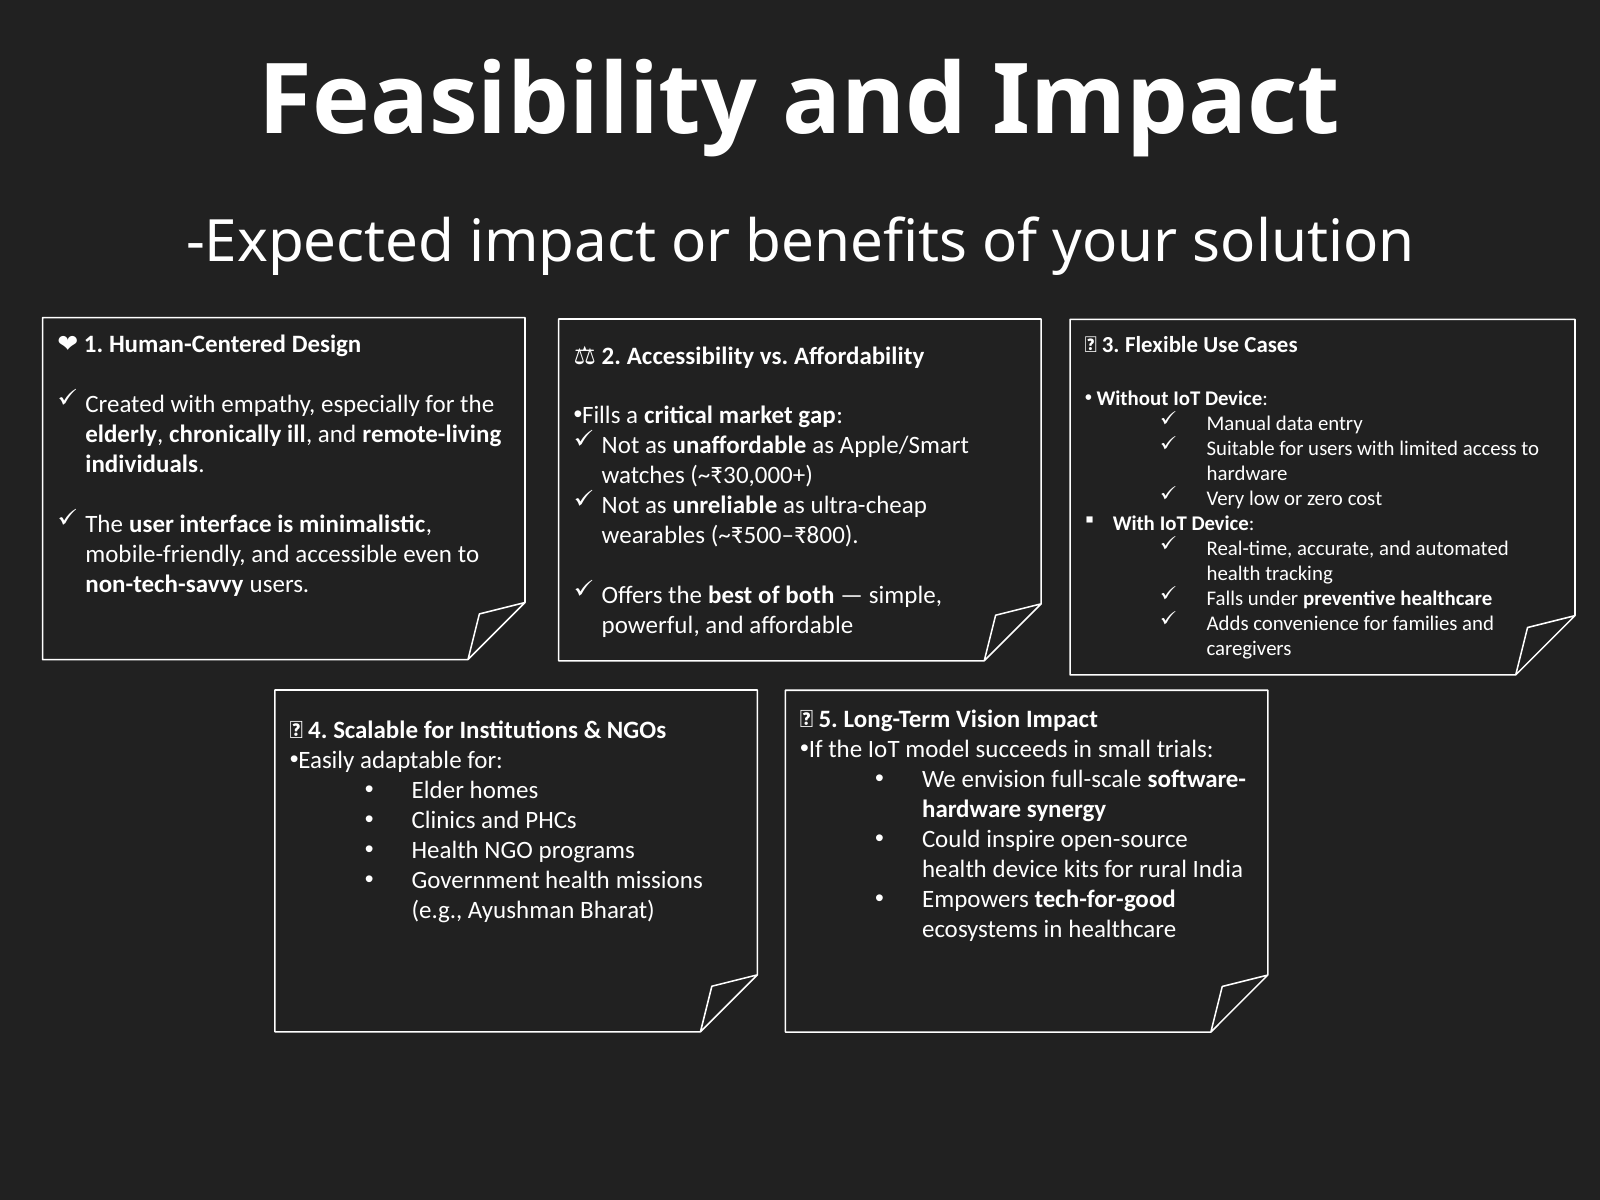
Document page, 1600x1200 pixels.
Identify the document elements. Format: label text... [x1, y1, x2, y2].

text_box 🚀 4. Scalable for Institutions & NGOs Easily adaptable for: Elder homes Clinics and PHCs Health NGO programs Government health missions (e.g., Ayushman Bharat) [274, 690, 758, 1032]
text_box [79, 0, 1521, 201]
text_box 💡 5. Long-Term Vision Impact If the IoT model succeeds in small trials: We envision full-scale software-hardware synergy Could inspire open-source health device kits for rural India Empowers tech-for-good ecosystems in healthcare [785, 690, 1268, 1033]
text_box -Expected impact or benefits of your solution [62, 174, 1503, 291]
text_box ❤️ 1. Human-Centered Design Created with empathy, especially for the elderly, chronically ill, and remote-living individuals. The user interface is minimalistic, mobile-friendly, and accessible even to non-tech-savvy users. [42, 317, 526, 660]
text_box 📶 3. Flexible Use Cases Without IoT Device: Manual data entry Suitable for users with limited access to hardware Very low or zero cost With IoT Device: Real-time, accurate, and automated health tracking Falls under preventive healthcare Adds convenience for families and caregivers [1070, 319, 1576, 675]
text_box ⚖️ 2. Accessibility vs. Affordability Fills a critical market gap: Not as unaffordable as Apple/Smart watches (~₹30,000+) Not as unreliable as ultra-cheap wearables (~₹500–₹800). Offers the best of both — simple, powerful, and affordable [558, 319, 1042, 661]
